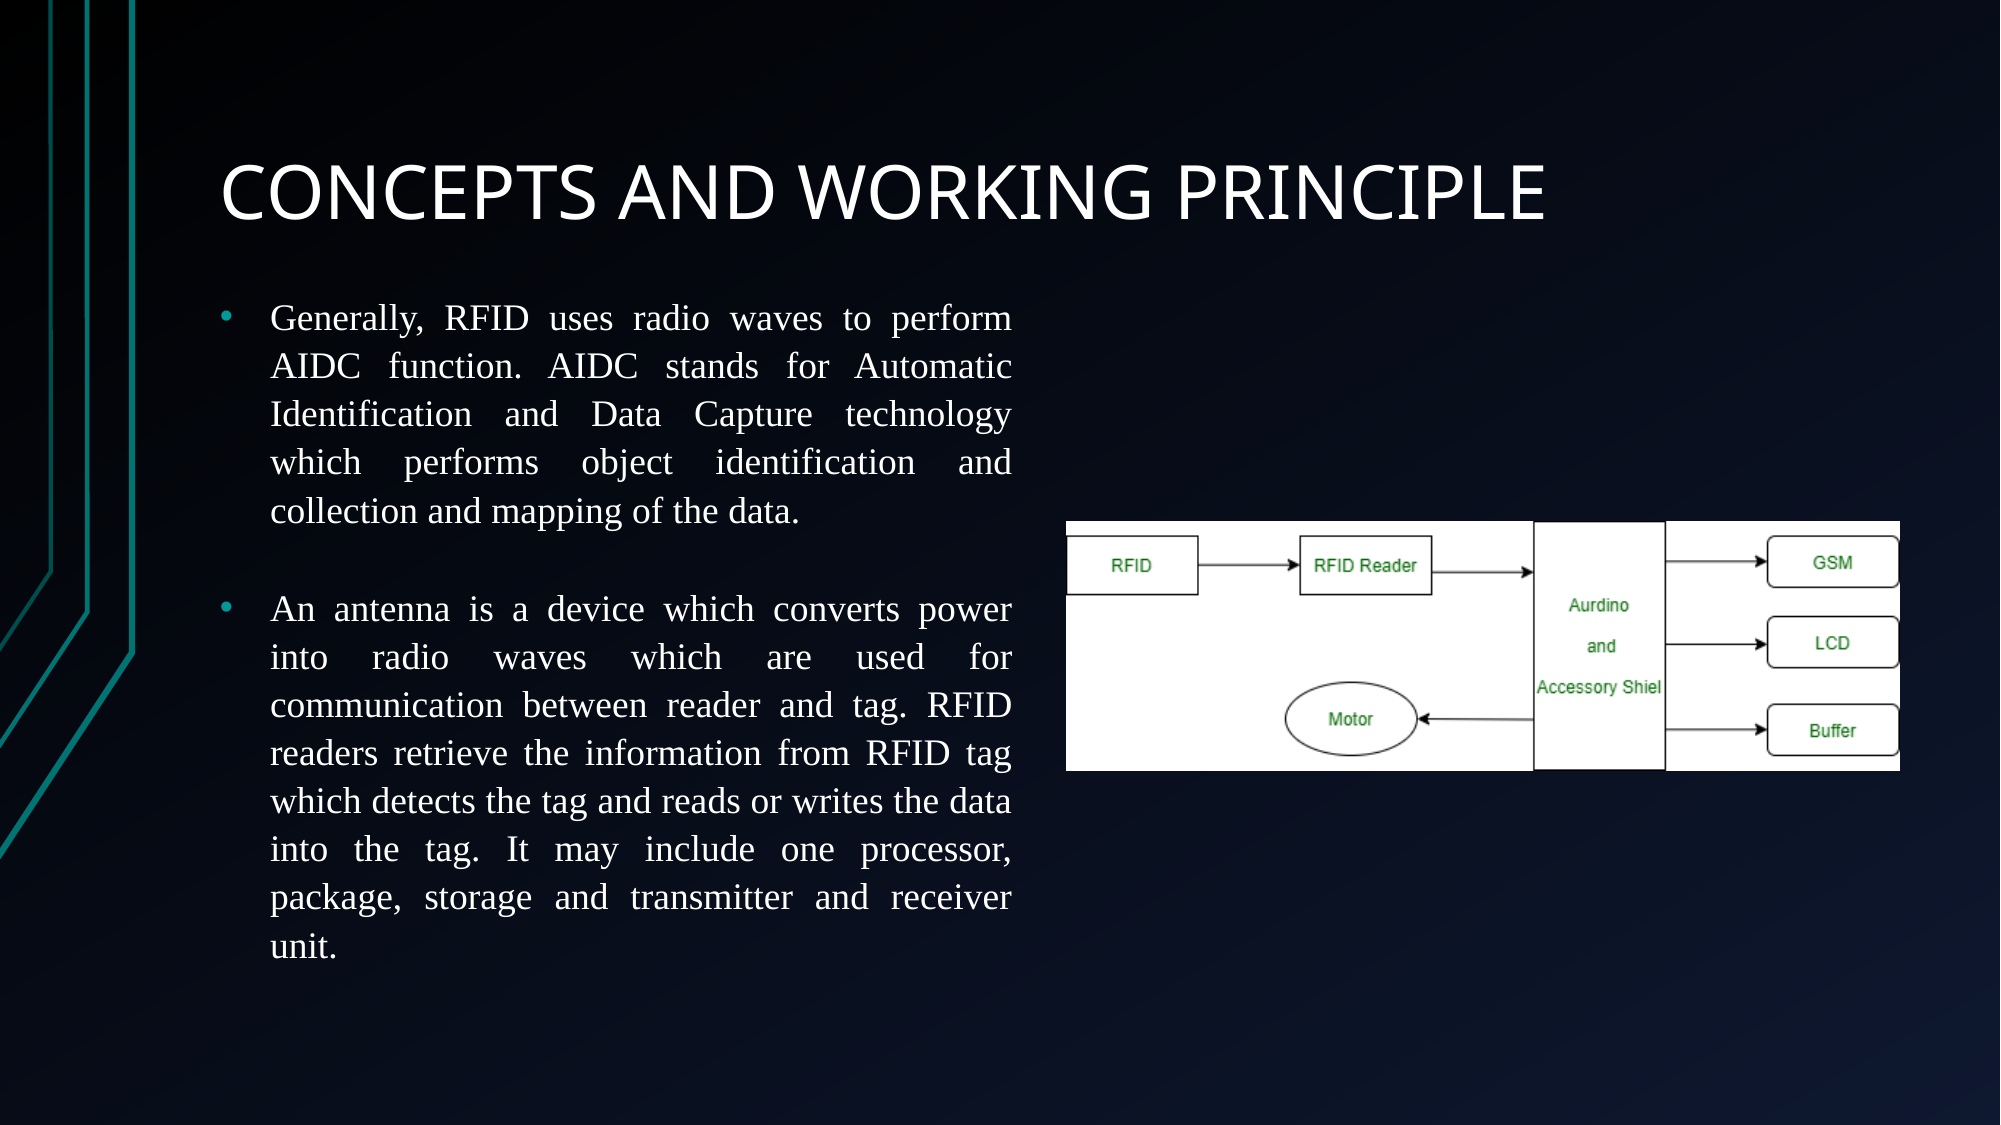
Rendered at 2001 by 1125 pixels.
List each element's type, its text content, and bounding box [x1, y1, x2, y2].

list Generally, RFID uses radio waves to perform AIDC function. AIDC stands for Automatic Identification and Data Capture technology which performs object identification and collection and mapping of the data. An antenna is a device which converts power into radio waves which are used for communication between reader and tag. RFID readers retrieve the information from RFID tag which detects the tag and reads or writes the data into the tag. It may include one processor, package, storage and transmitter and receiver unit. [200, 279, 1034, 1013]
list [1066, 521, 1901, 772]
title CONCEPTS AND WORKING PRINCIPLE [200, 45, 1900, 246]
